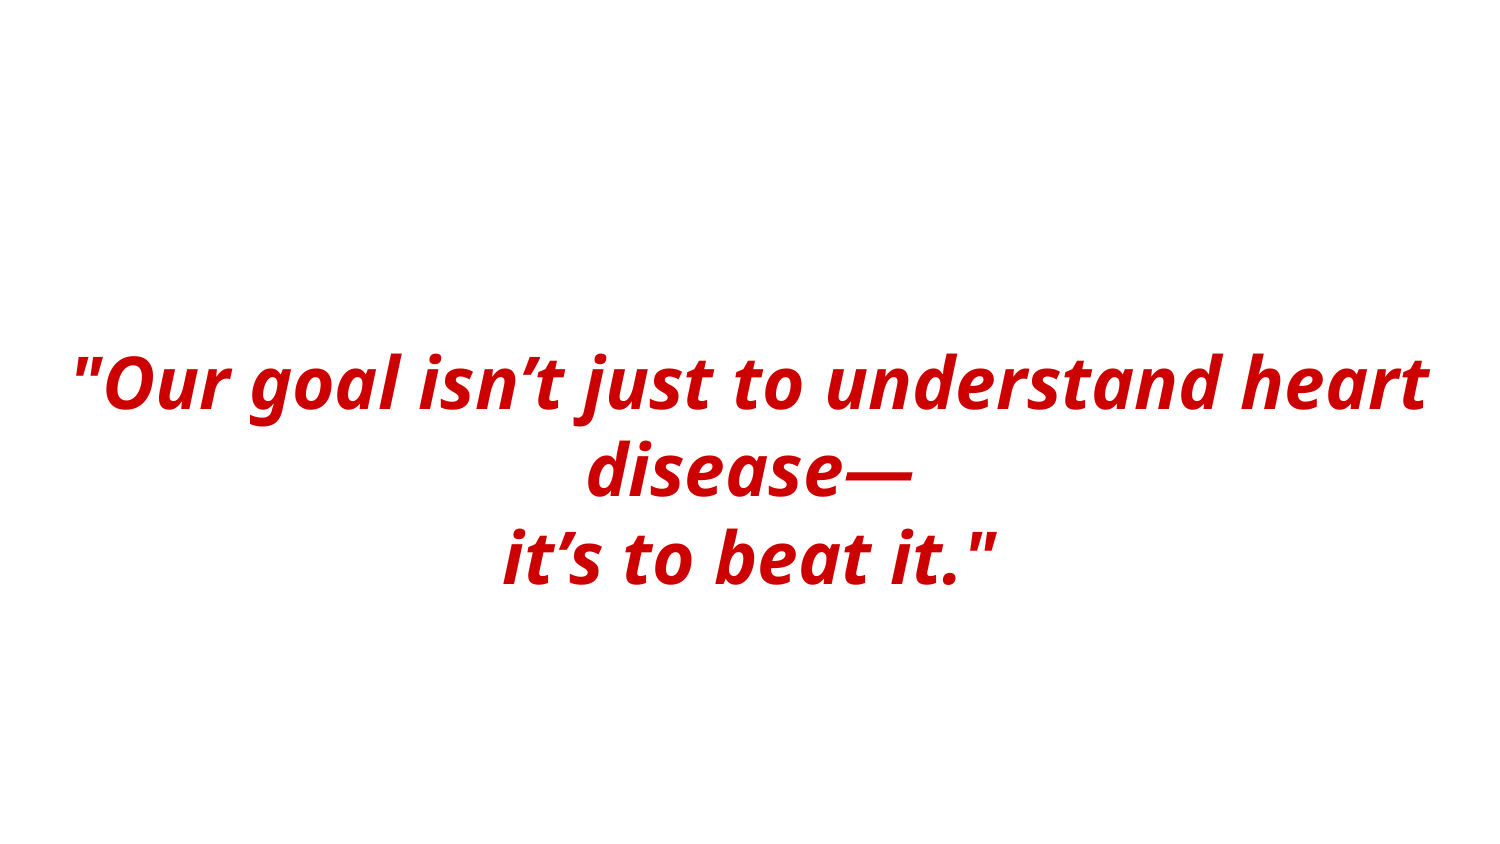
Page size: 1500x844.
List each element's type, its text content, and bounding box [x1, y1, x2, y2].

list "Our goal isn’t just to understand heart disease— it’s to beat it." [51, 151, 1449, 712]
